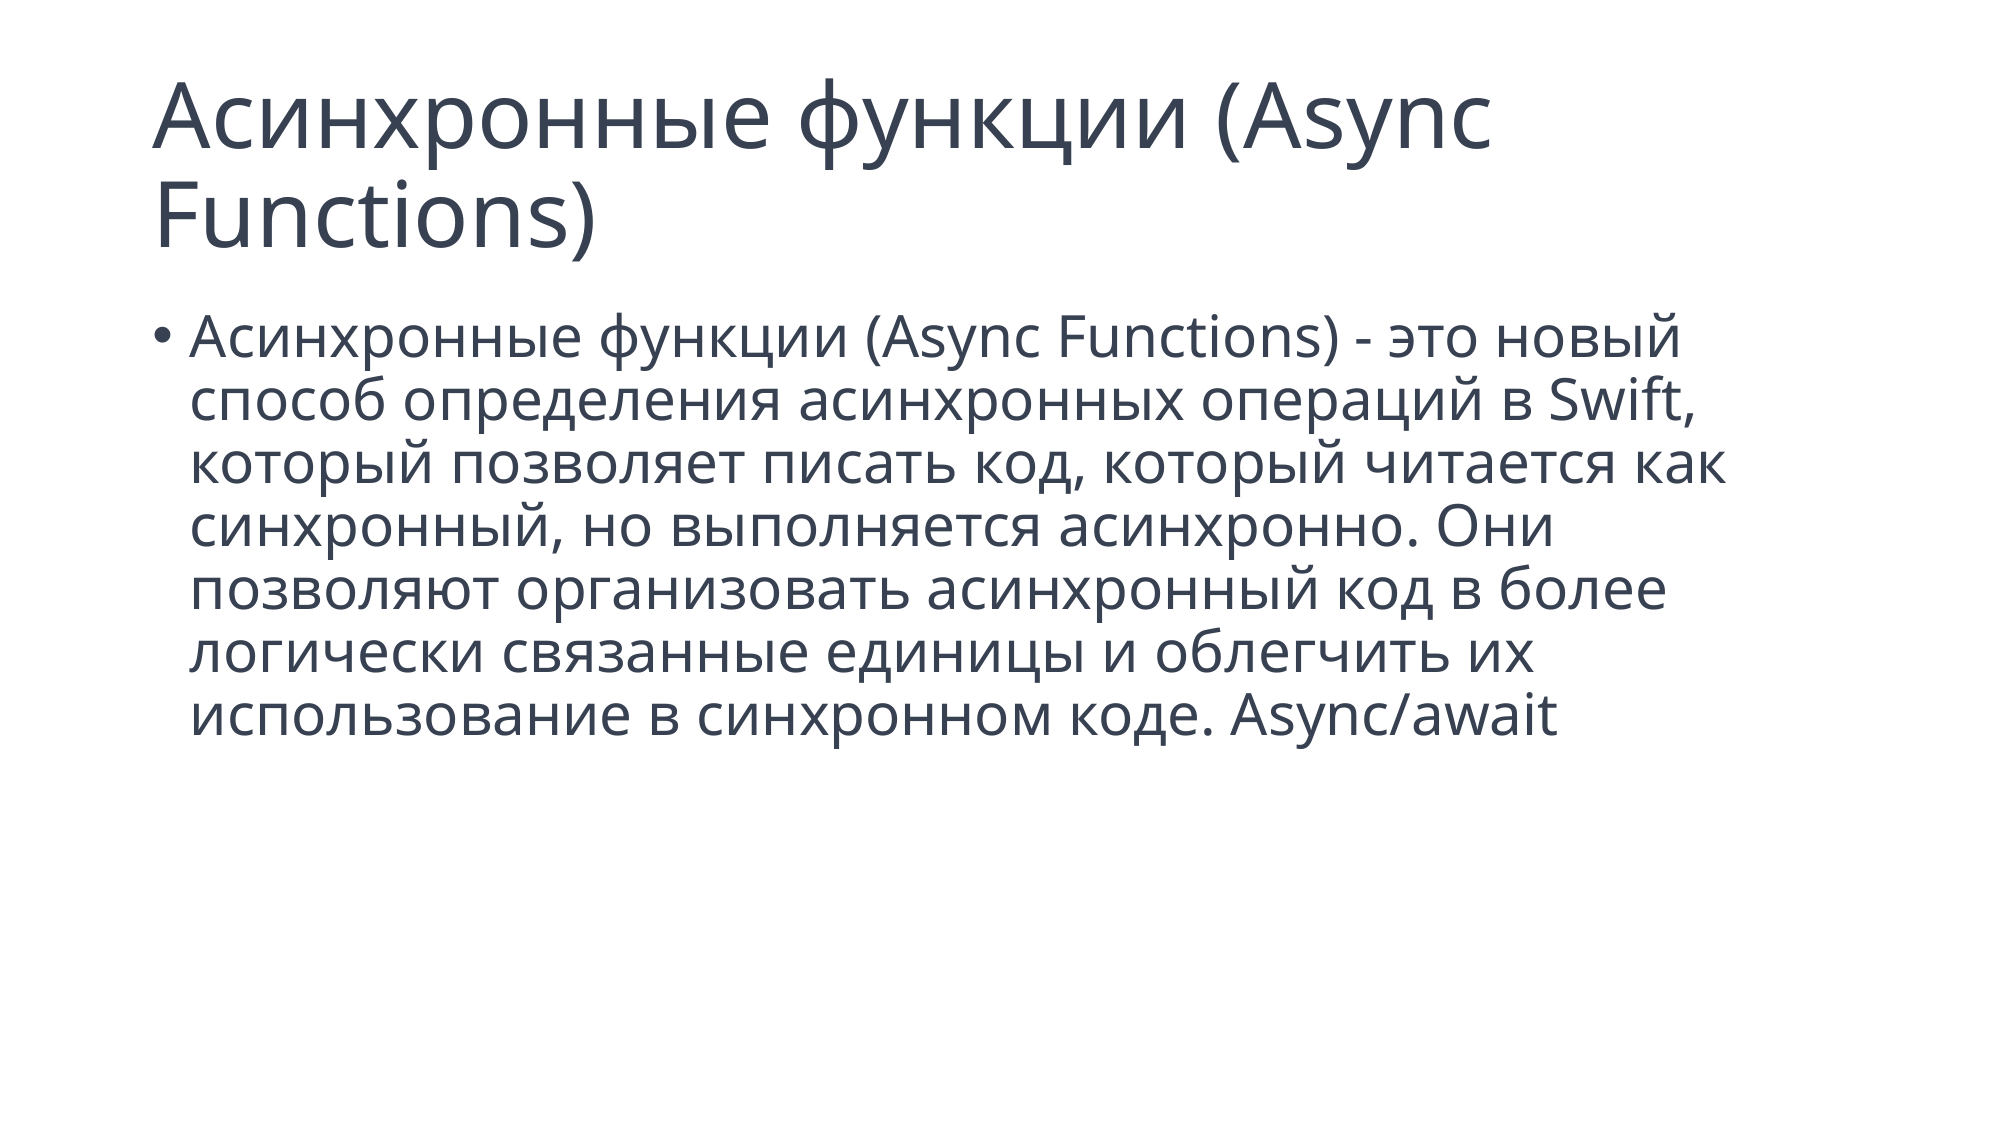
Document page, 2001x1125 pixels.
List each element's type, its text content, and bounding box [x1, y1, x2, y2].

title Асинхронные функции (Async Functions) [137, 59, 1863, 278]
list Асинхронные функции (Async Functions) - это новый способ определения асинхронных операций в Swift, который позволяет писать код, который читается как синхронный, но выполняется асинхронно. Они позволяют организовать асинхронный код в более логически связанные единицы и облегчить их использование в синхронном коде. Async/await [137, 299, 1863, 1014]
